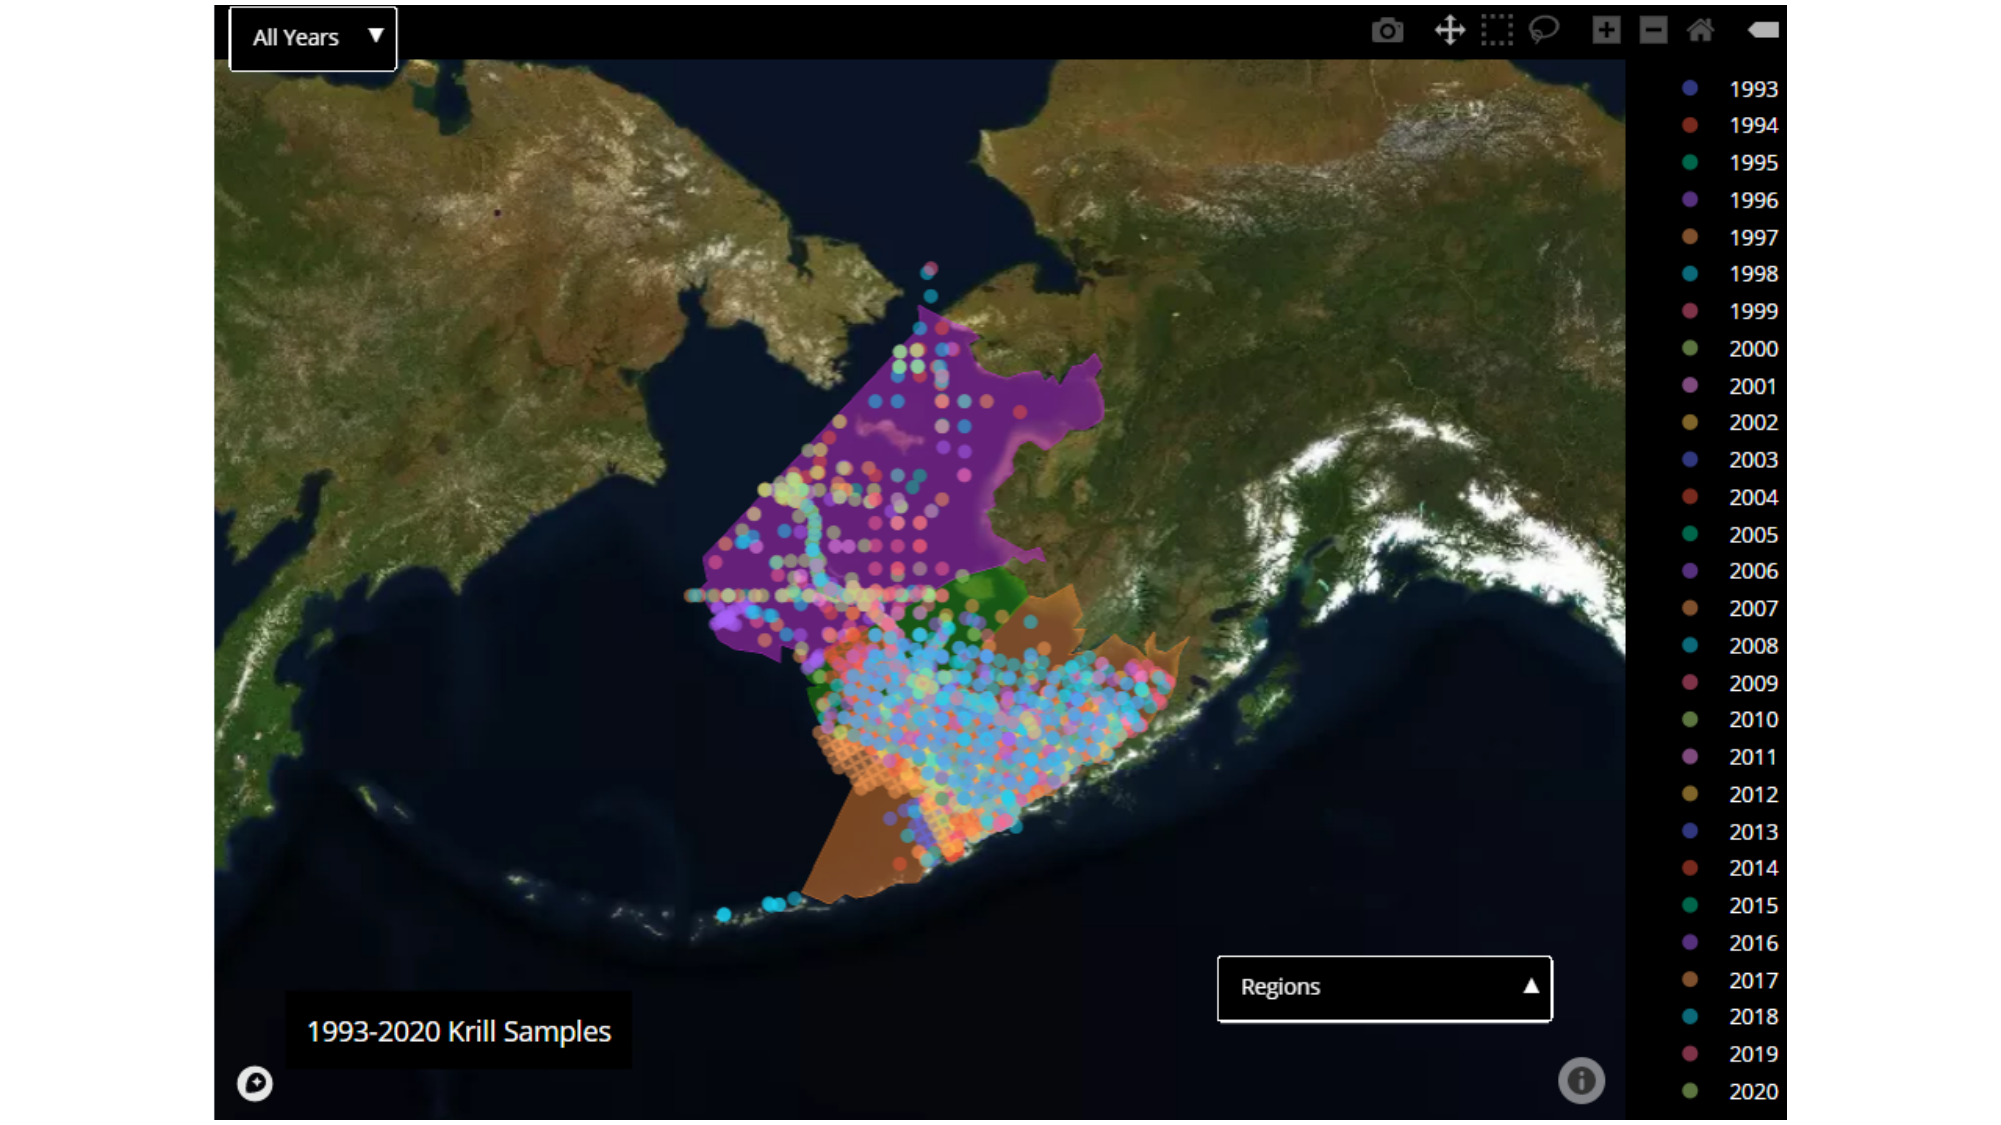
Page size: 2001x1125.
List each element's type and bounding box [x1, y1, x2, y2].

picture [213, 5, 1787, 1120]
